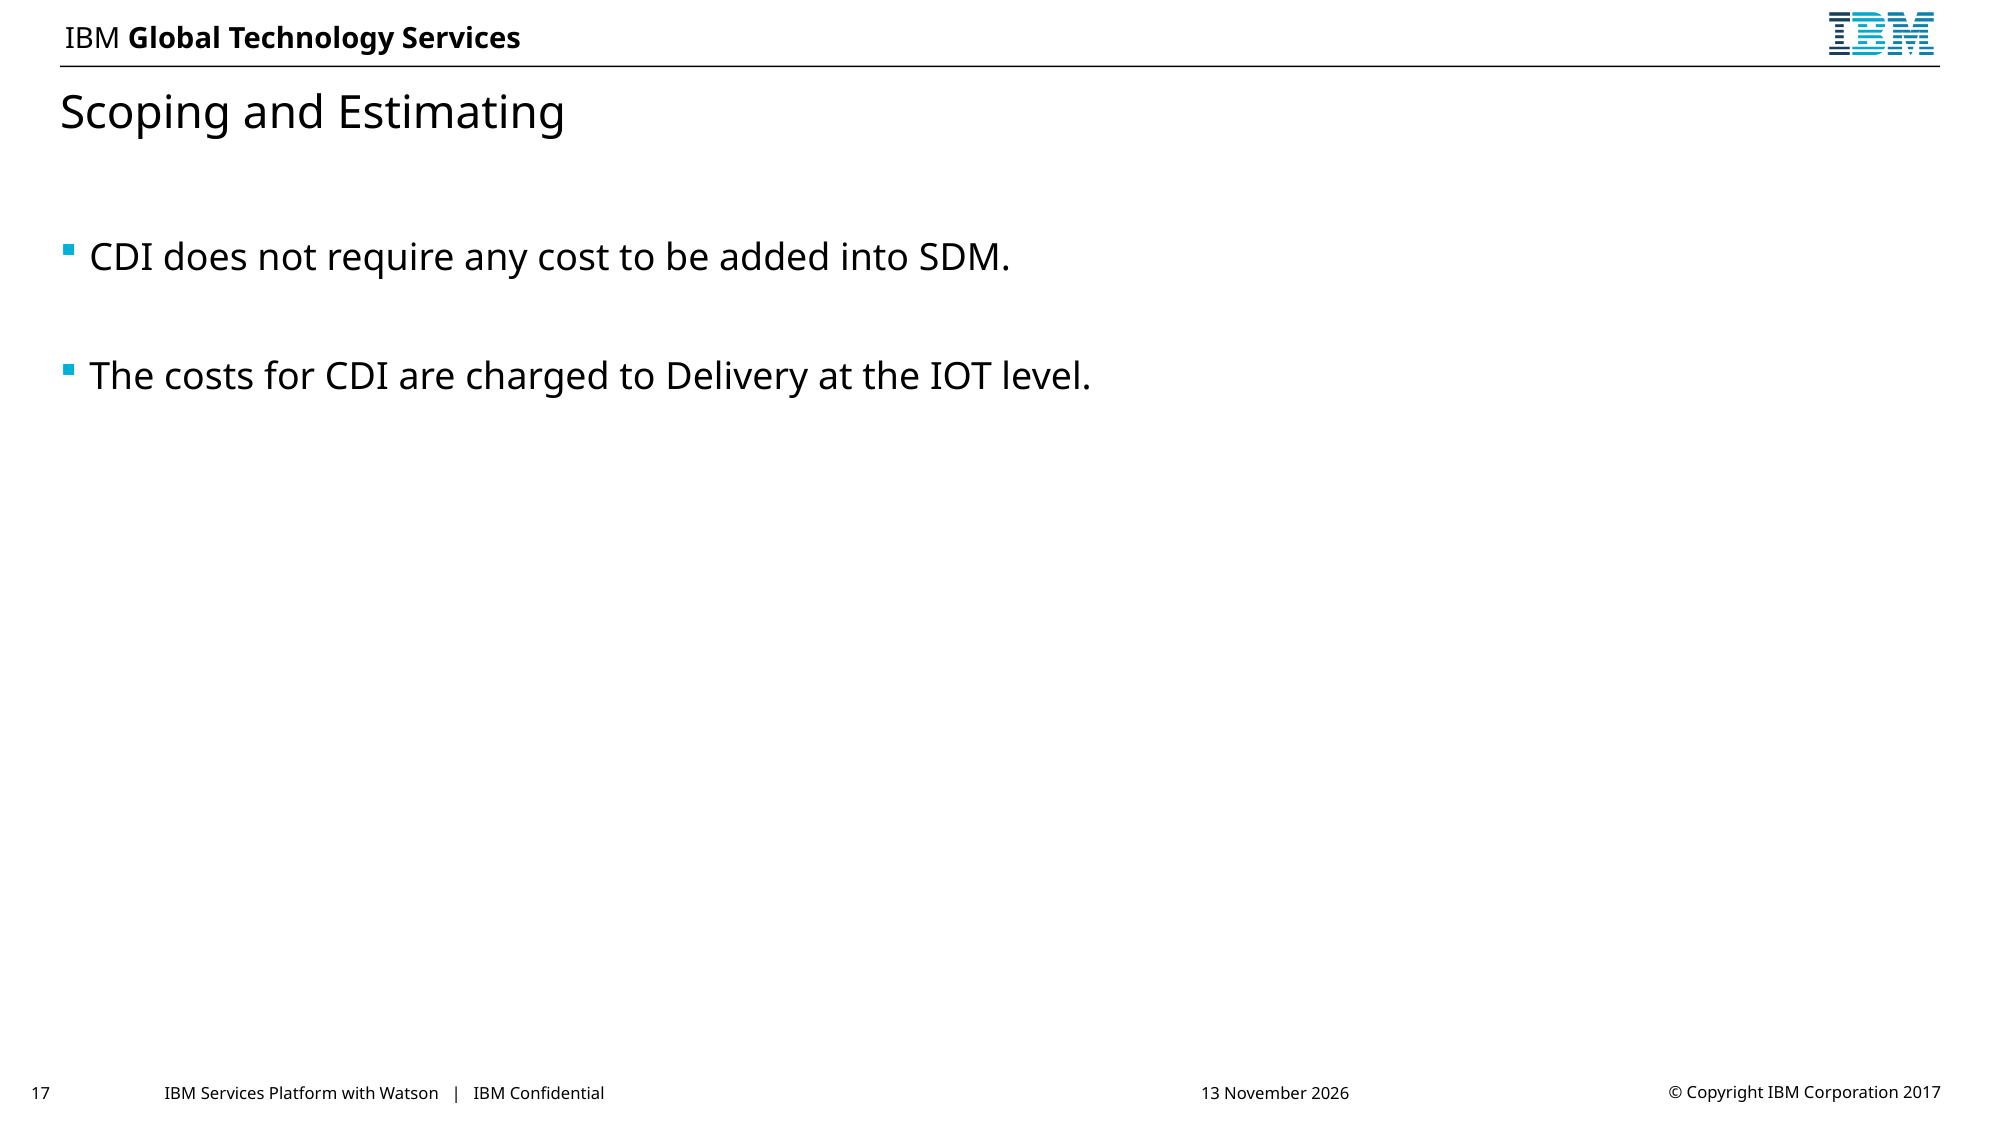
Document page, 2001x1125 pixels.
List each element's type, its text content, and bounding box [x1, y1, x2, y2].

list CDI does not require any cost to be added into SDM. The costs for CDI are charged to Delivery at the IOT level. [60, 224, 1940, 1050]
slide_number 17 [7, 1071, 134, 1125]
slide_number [1177, 1071, 1567, 1125]
title Scoping and Estimating [60, 75, 1940, 213]
picture [1829, 12, 1934, 55]
footer IBM Services Platform with Watson | IBM Confidential [149, 1071, 1173, 1125]
